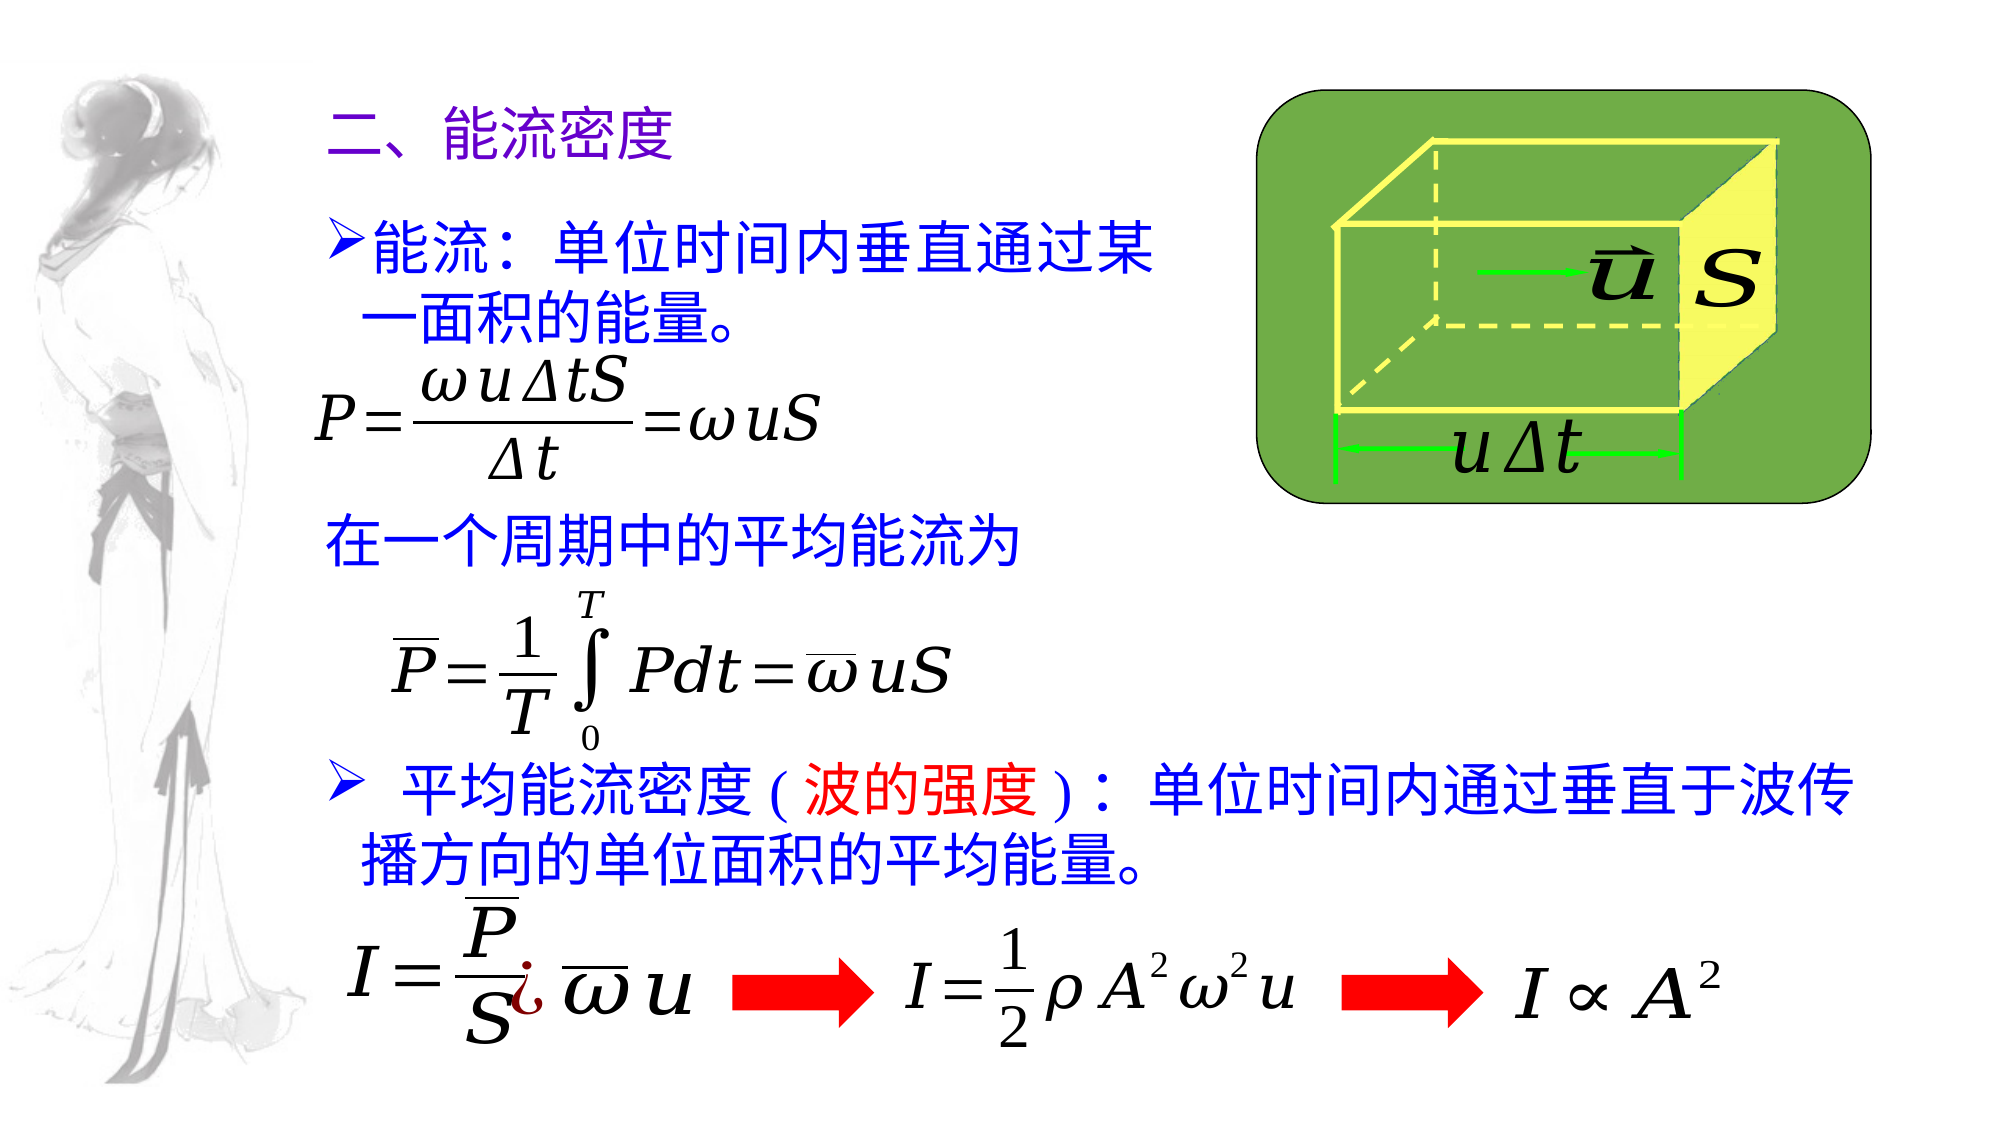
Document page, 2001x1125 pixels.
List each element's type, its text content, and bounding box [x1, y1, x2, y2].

text_box [1341, 957, 1484, 1029]
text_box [1256, 90, 1889, 504]
picture [0, 58, 313, 1087]
text_box [732, 957, 875, 1029]
text_box 能流：单位时间内垂直通过某一面积的能量。 [310, 203, 1170, 359]
text_box 二、能流密度 [310, 90, 1008, 175]
text_box 平均能流密度(波的强度)：单位时间内通过垂直于波传播方向的单位面积的平均能量。 [310, 745, 1871, 901]
text_box 在一个周期中的平均能流为 [310, 496, 1170, 582]
